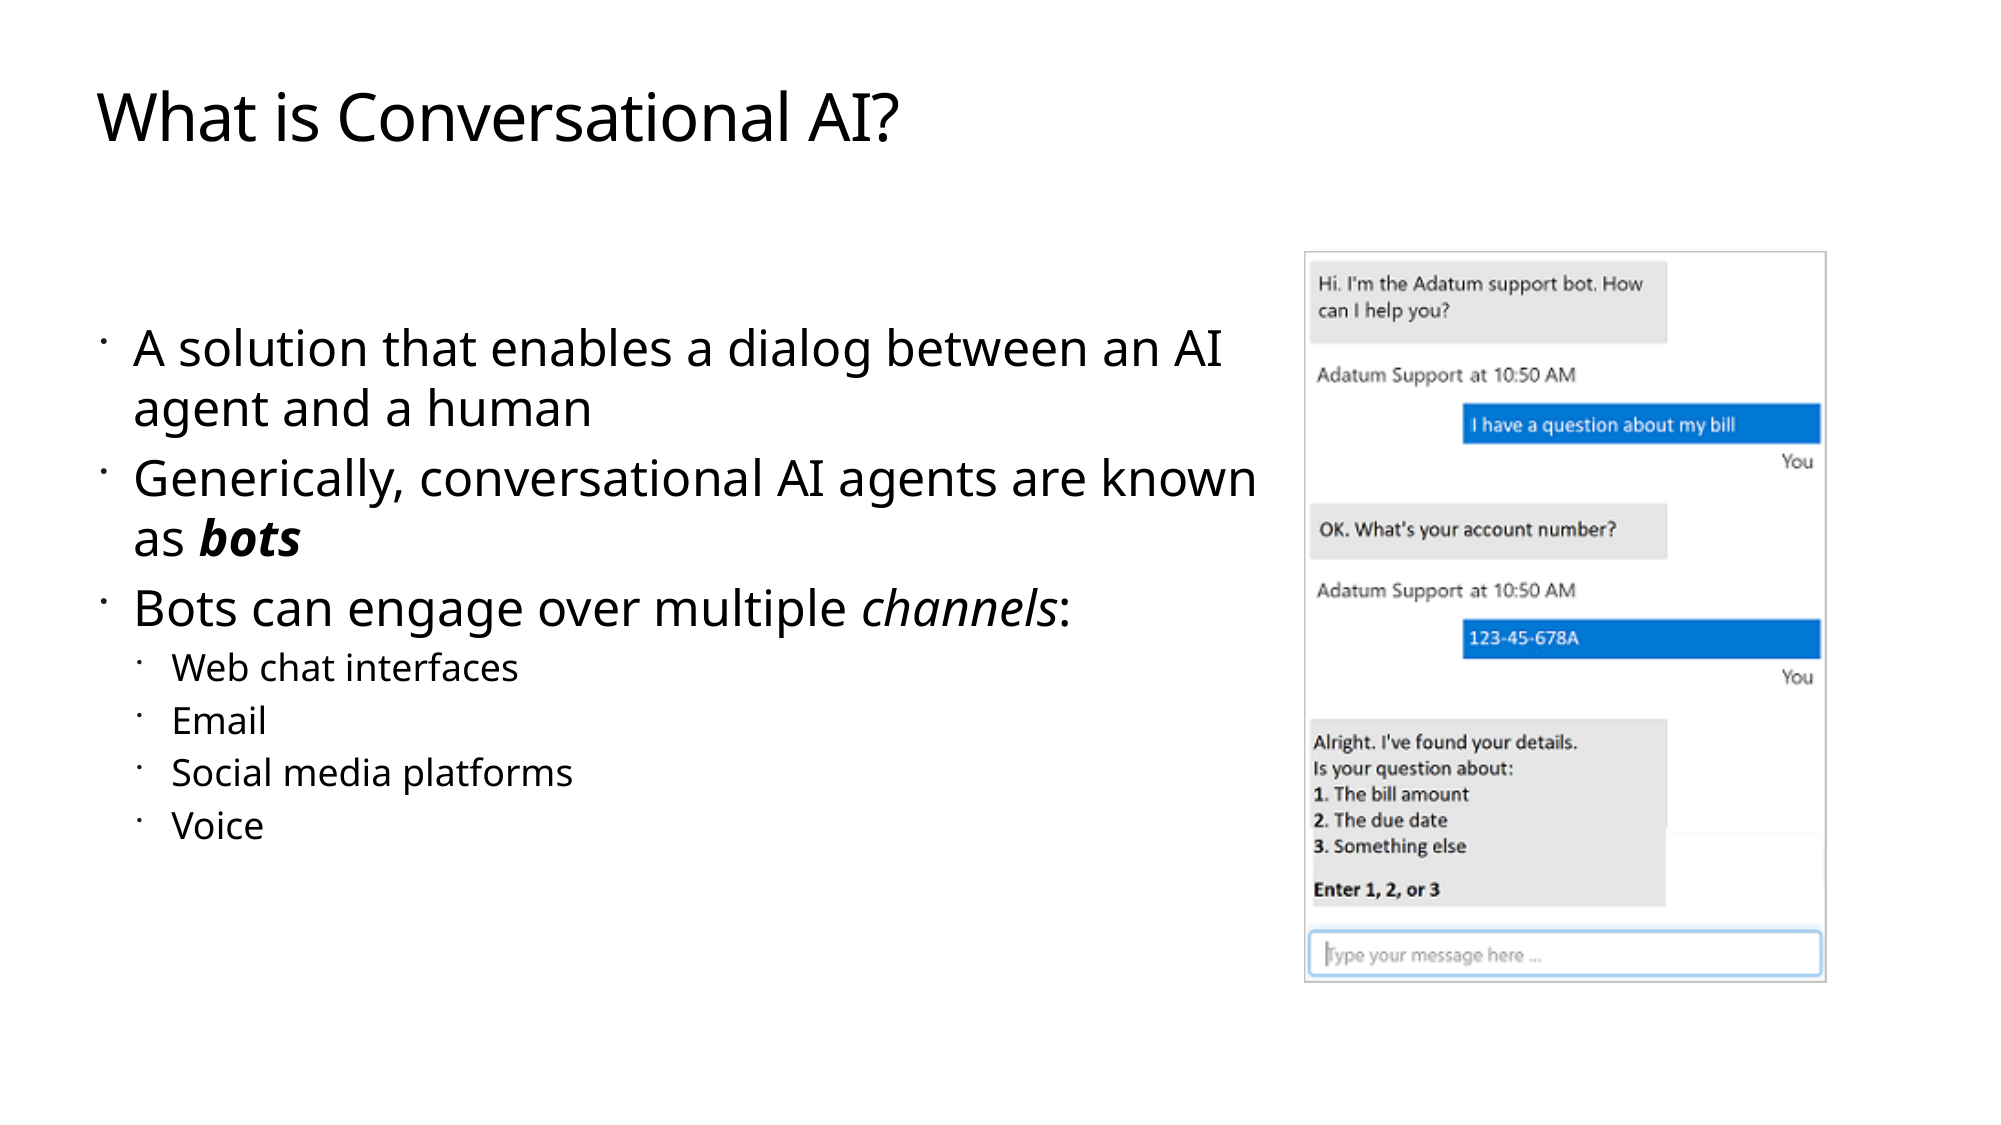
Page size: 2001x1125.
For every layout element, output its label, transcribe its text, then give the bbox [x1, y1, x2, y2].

title What is Conversational AI? [96, 75, 1904, 156]
list A solution that enables a dialog between an AI agent and a human Generically, conversational AI agents are known as bots Bots can engage over multiple channels: Web chat interfaces Email Social media platforms Voice [96, 316, 1281, 875]
picture [1303, 251, 1827, 983]
